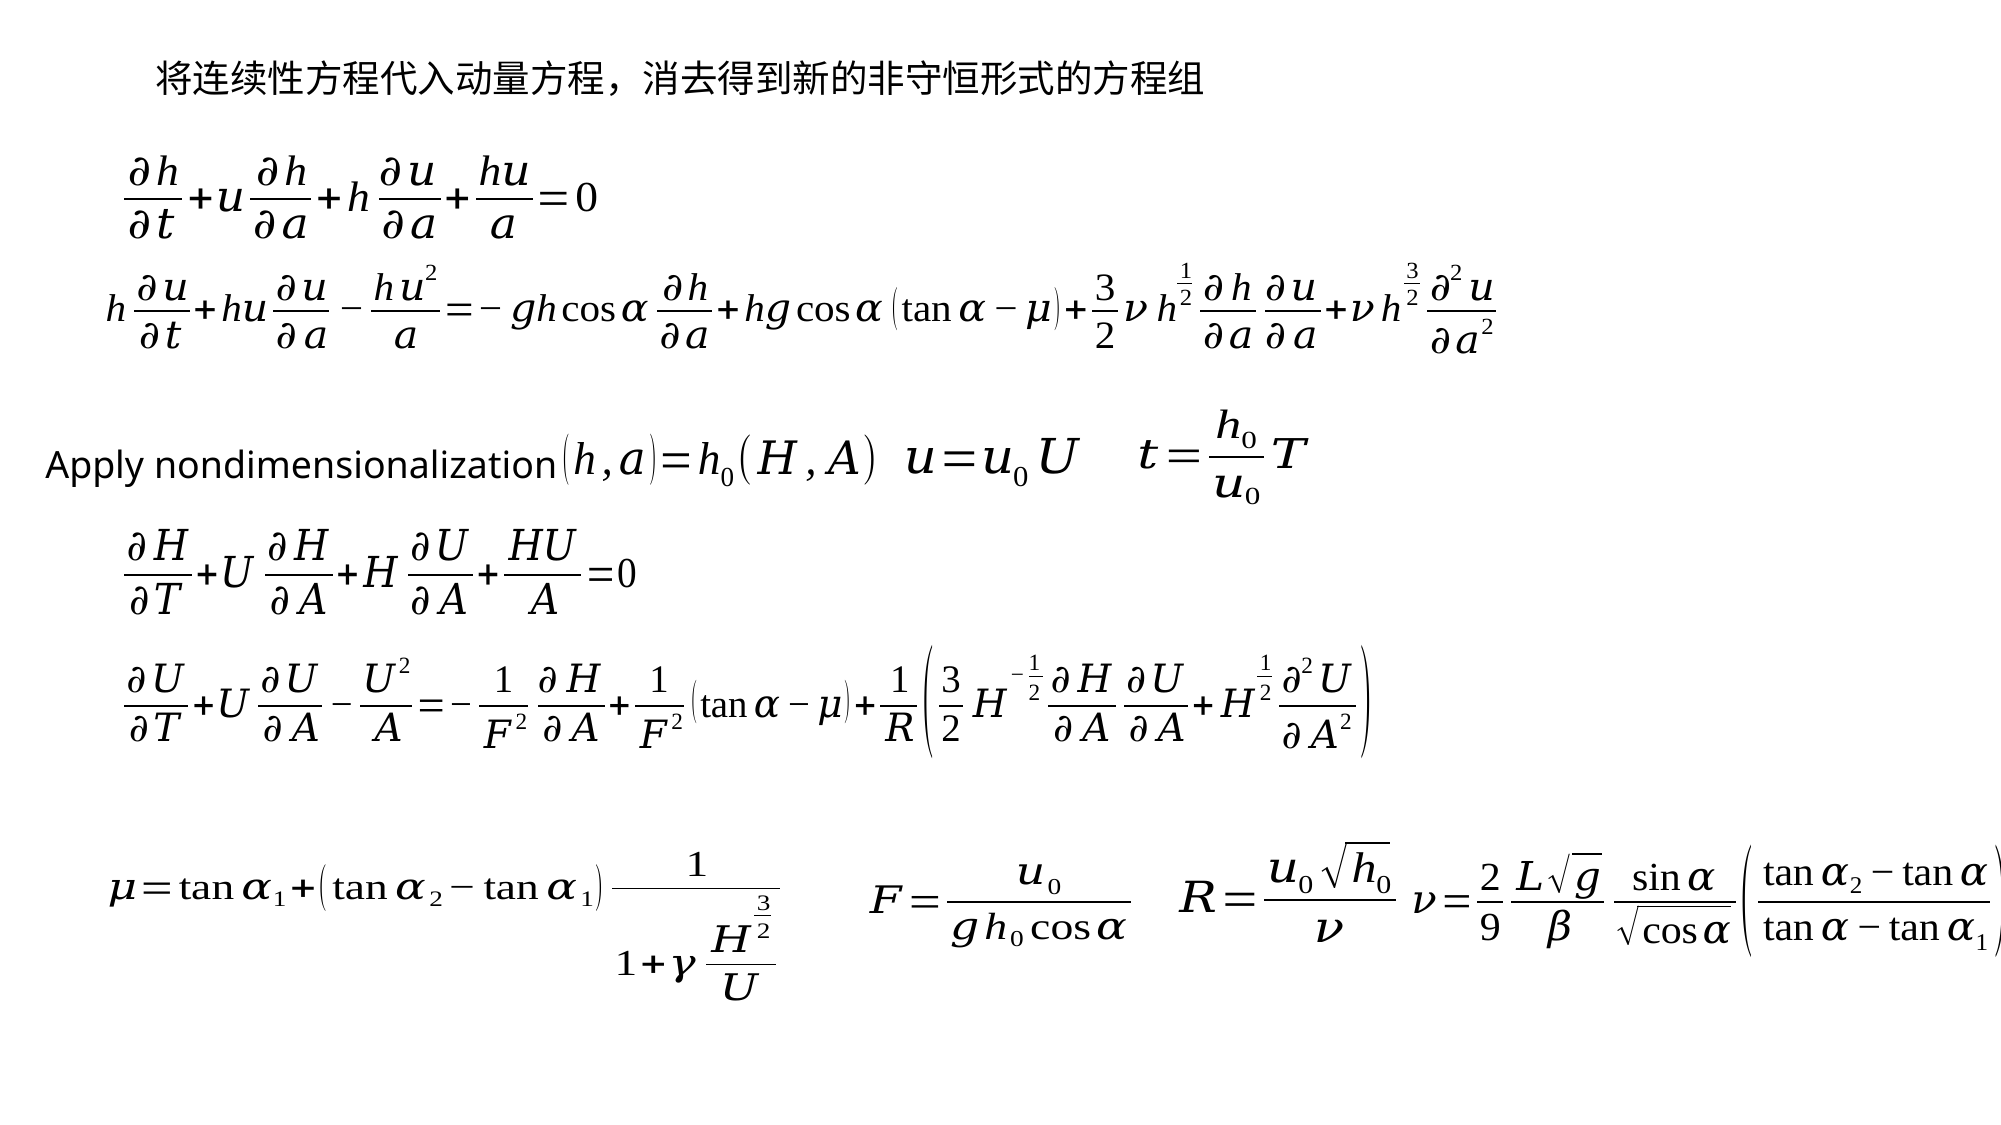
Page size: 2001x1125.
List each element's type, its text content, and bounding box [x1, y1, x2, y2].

text_box Apply nondimensionalization [30, 433, 573, 494]
